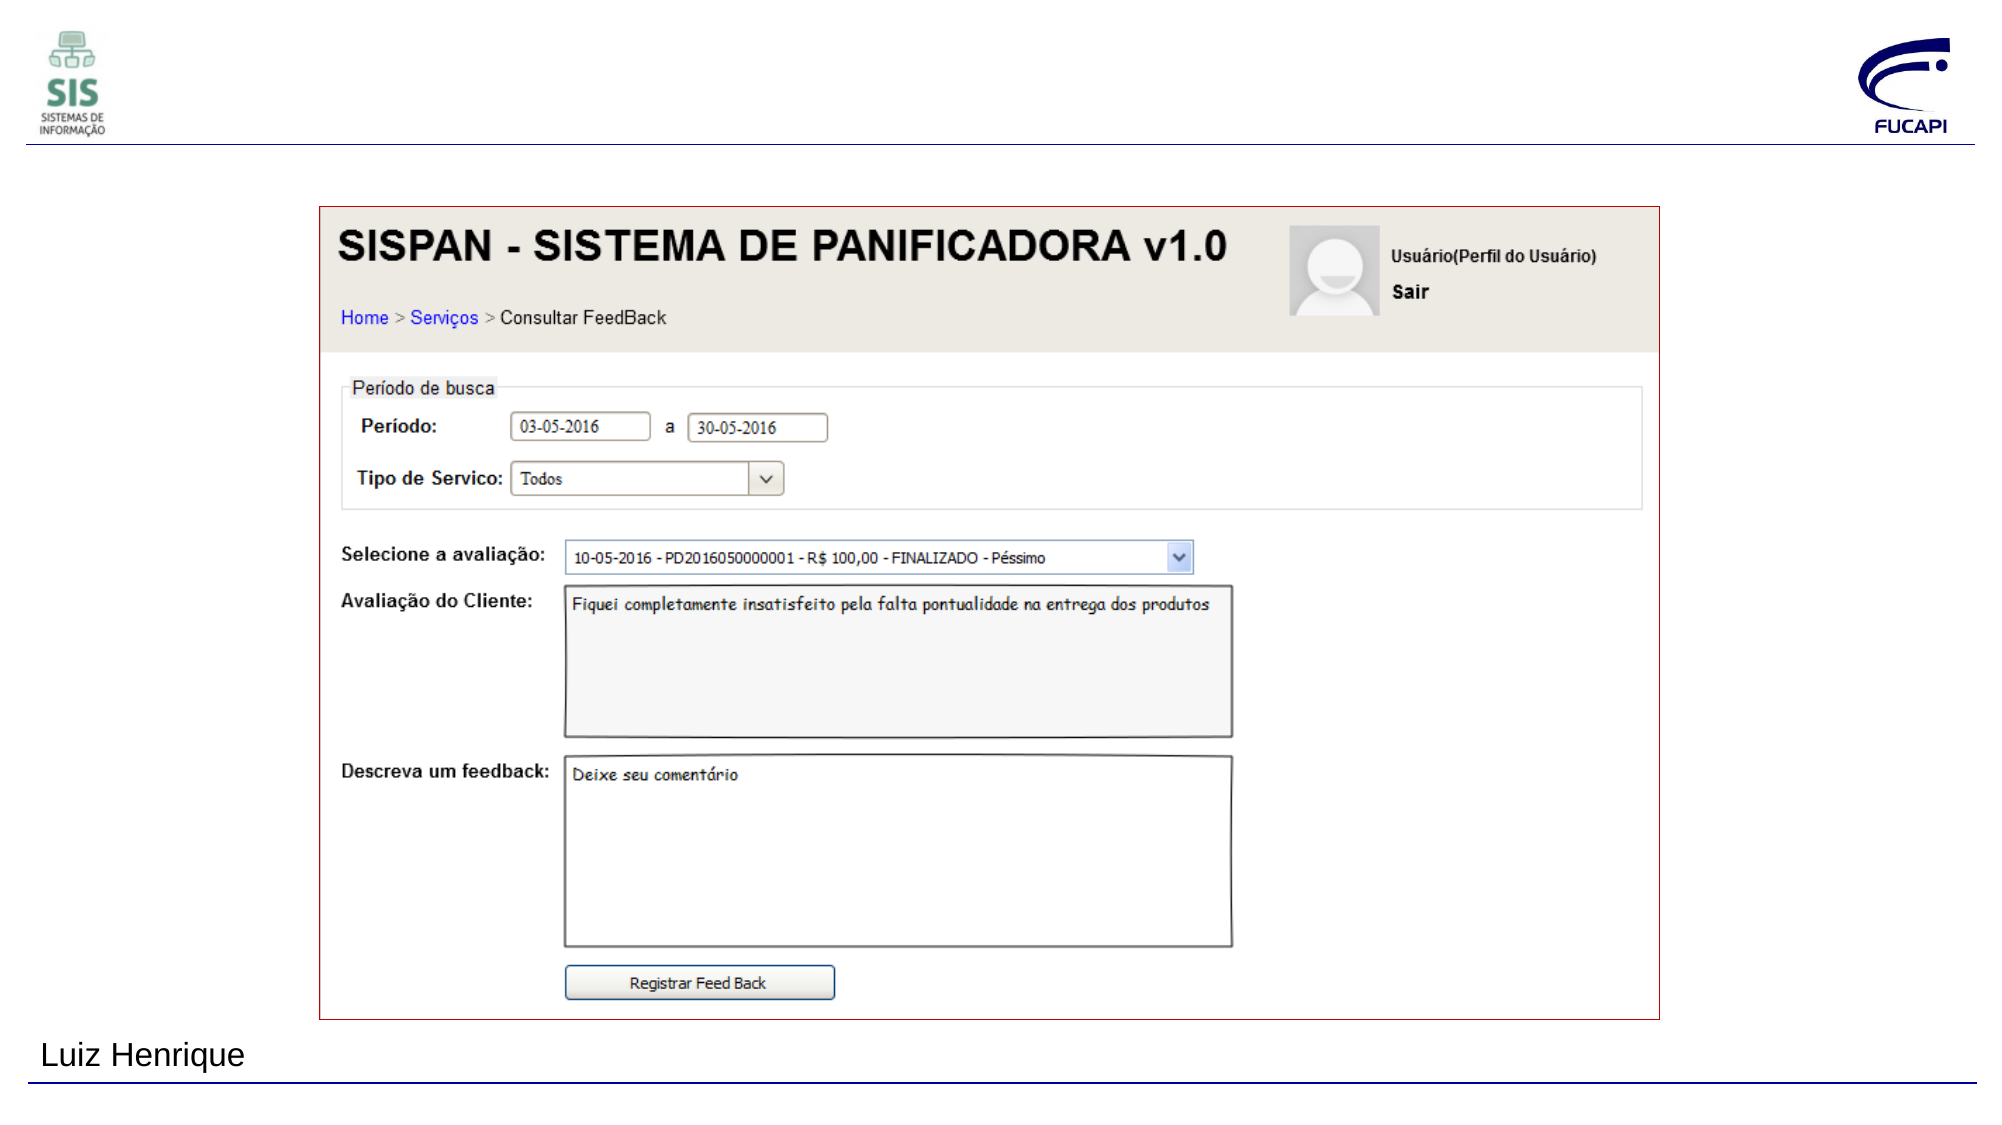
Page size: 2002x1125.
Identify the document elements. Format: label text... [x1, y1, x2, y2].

text_box Luiz Henrique [25, 1025, 442, 1081]
picture [319, 206, 1660, 1020]
picture [1858, 38, 1950, 133]
picture [33, 24, 111, 139]
